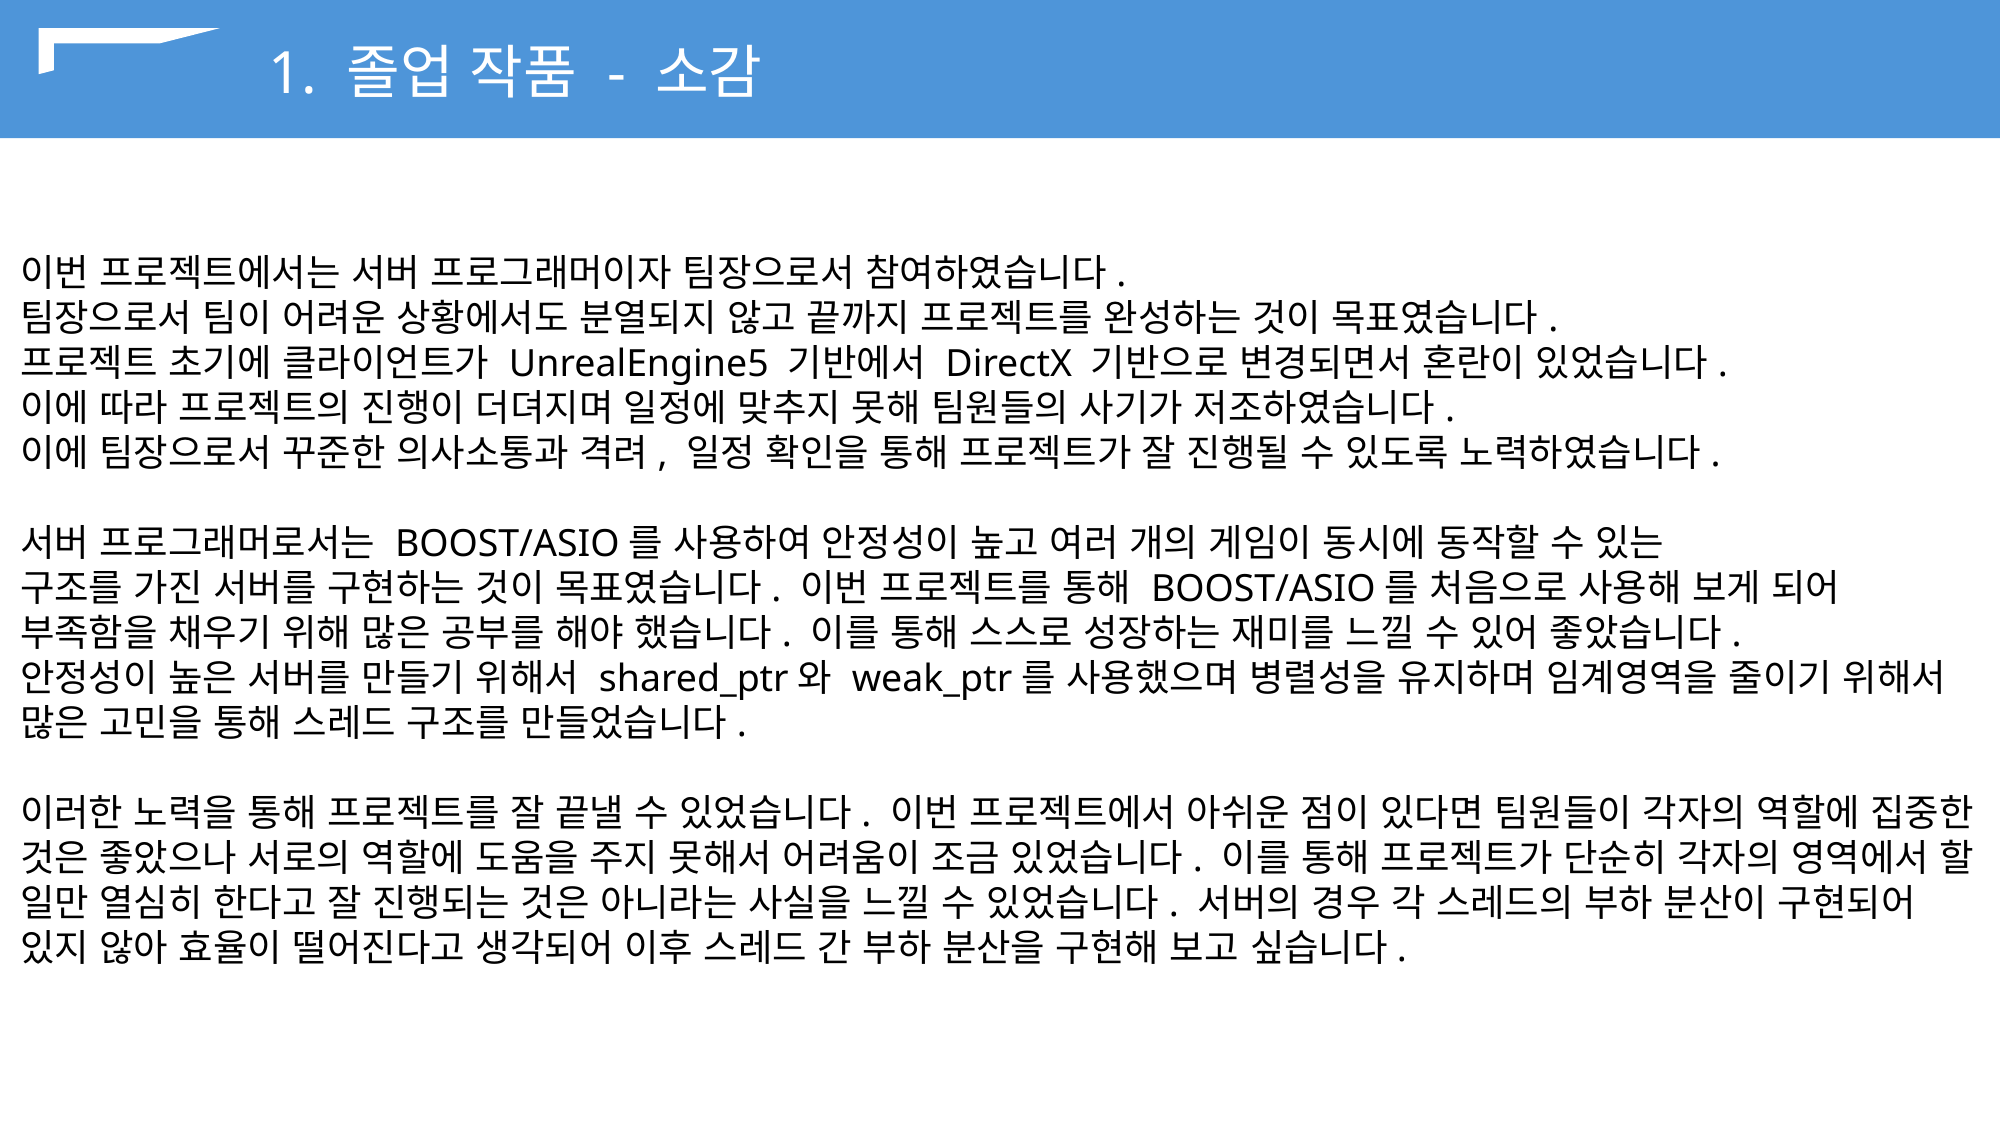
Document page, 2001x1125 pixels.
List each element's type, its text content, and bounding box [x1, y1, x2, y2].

text_box [36, 26, 221, 77]
text_box [0, 0, 2000, 140]
text_box 이번 프로젝트에서는 서버 프로그래머이자 팀장으로서 참여하였습니다. 팀장으로서 팀이 어려운 상황에서도 분열되지 않고 끝까지 프로젝트를 완성하는 것이 목표였습니다. 프로젝트 초기에 클라이언트가 UnrealEngine5 기반에서 DirectX 기반으로 변경되면서 혼란이 있었습니다. 이에 따라 프로젝트의 진행이 더뎌지며 일정에 맞추지 못해 팀원들의 사기가 저조하였습니다. 이에 팀장으로서 꾸준한 의사소통과 격려, 일정 확인을 통해 프로젝트가 잘 진행될 수 있도록 노력하였습니다. 서버 프로그래머로서는 BOOST/ASIO를 사용하여 안정성이 높고 여러 개의 게임이 동시에 동작할 수 있는 구조를 가진 서버를 구현하는 것이 목표였습니다. 이번 프로젝트를 통해 BOOST/ASIO를 처음으로 사용해 보게 되어 부족함을 채우기 위해 많은 공부를 해야 했습니다. 이를 통해 스스로 성장하는 재미를 느낄 수 있어 좋았습니다. 안정성이 높은 서버를 만들기 위해서 shared_ptr와 weak_ptr를 사용했으며 병렬성을 유지하며 임계영역을 줄이기 위해서 많은 고민을 통해 스레드 구조를 만들었습니다. 이러한 노력을 통해 프로젝트를 잘 끝낼 수 있었습니다. 이번 프로젝트에서 아쉬운 점이 있다면 팀원들이 각자의 역할에 집중한 것은 좋았으나 서로의 역할에 도움을 주지 못해서 어려움이 조금 있었습니다. 이를 통해 프로젝트가 단순히 각자의 영역에서 할 일만 열심히 한다고 잘 진행되는 것은 아니라는 사실을 느낄 수 있었습니다. 서버의 경우 각 스레드의 부하 분산이 구현되어 있지 않아 효율이 떨어진다고 생각되어 이후 스레드 간 부하 분산을 구현해 보고 싶습니다. [5, 242, 1995, 977]
text_box 1. 졸업 작품 - 소감 [253, 28, 1064, 113]
